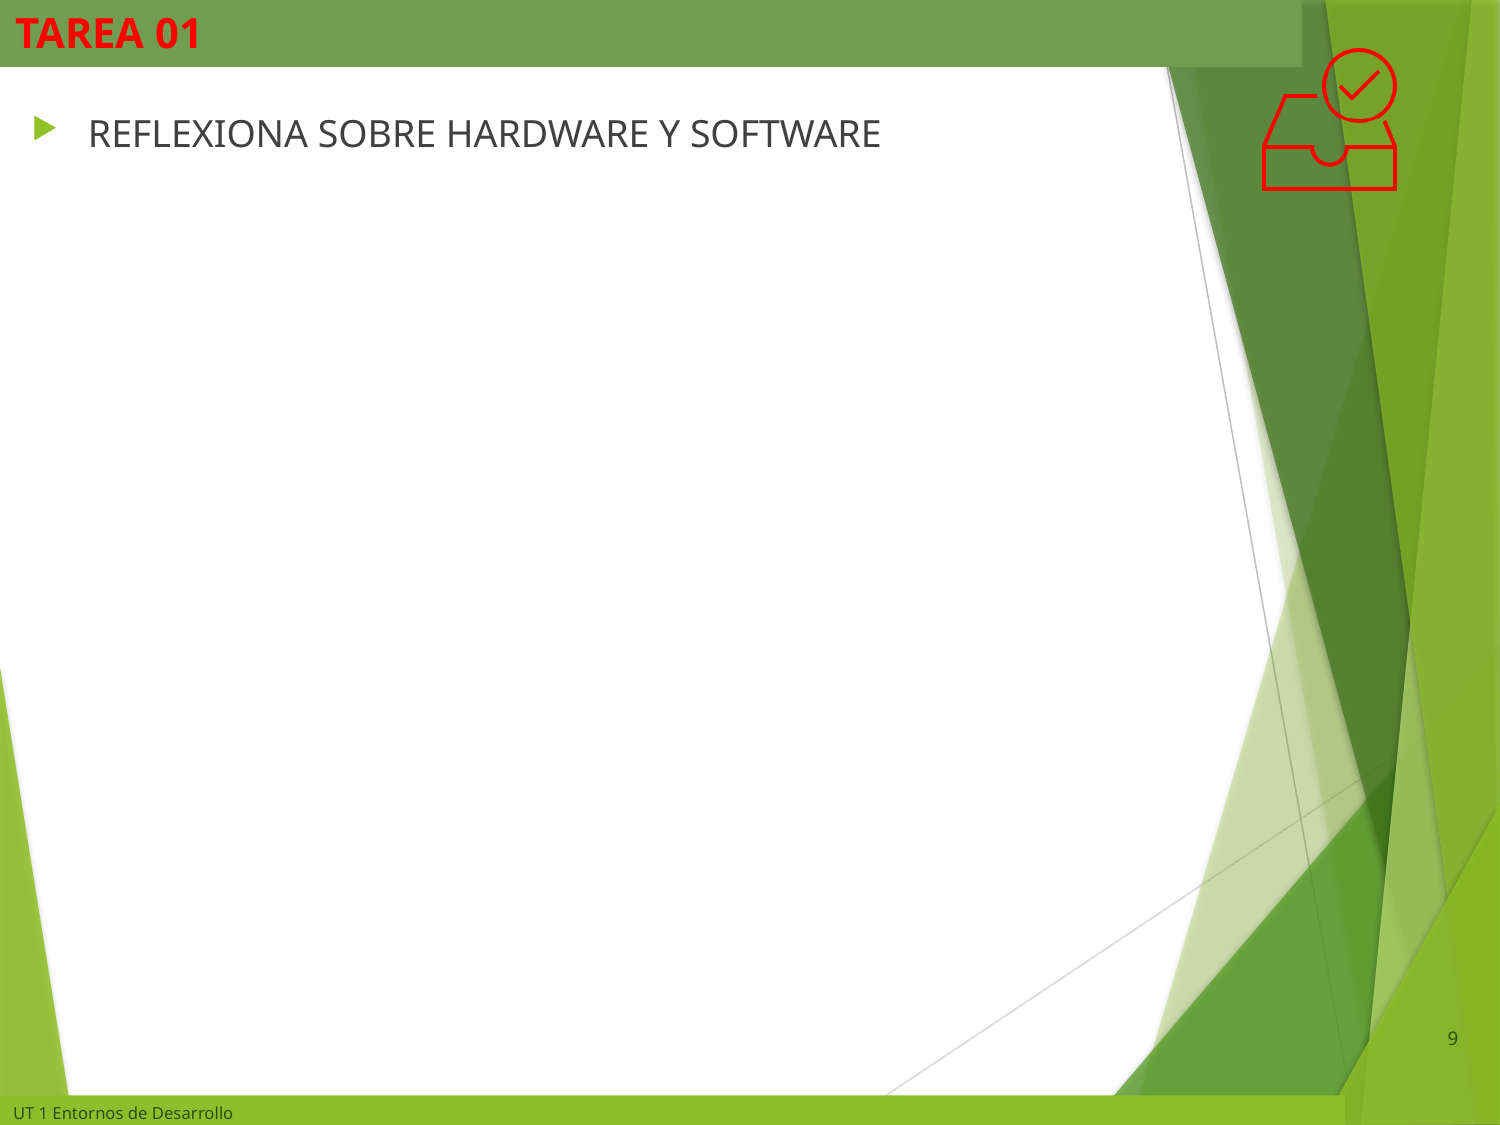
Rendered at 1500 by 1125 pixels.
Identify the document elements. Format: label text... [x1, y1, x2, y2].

picture [1234, 24, 1424, 101]
title TAREA 01 [0, 0, 1302, 67]
slide_number 9 [1445, 1009, 1474, 1070]
list REFLEXIONA SOBRE HARDWARE Y SOFTWARE [16, 101, 1445, 1082]
